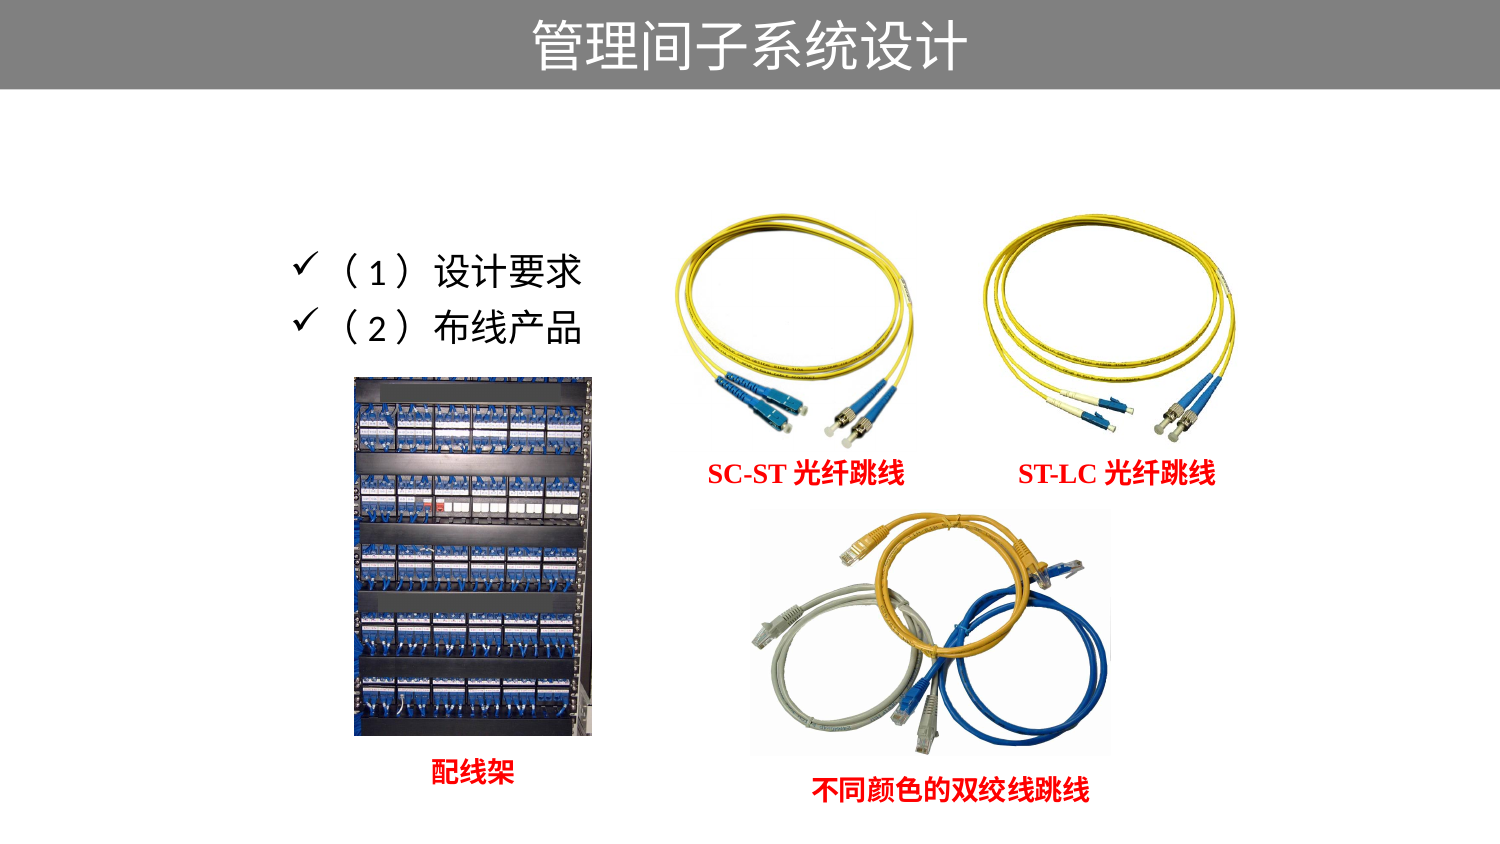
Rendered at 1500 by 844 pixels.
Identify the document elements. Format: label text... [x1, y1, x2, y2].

text_box 配线架 [416, 747, 531, 796]
picture [354, 377, 592, 736]
picture [749, 509, 1111, 756]
text_box 不同颜色的双绞线跳线 [796, 764, 1106, 814]
text_box SC-ST光纤跳线 [692, 448, 921, 497]
text_box ST-LC光纤跳线 [1003, 449, 1232, 497]
picture [978, 210, 1238, 449]
text_box （1）设计要求 （2）布线产品 [275, 246, 1232, 753]
title 管理间子系统设计 [0, 4, 1500, 94]
picture [670, 210, 917, 452]
